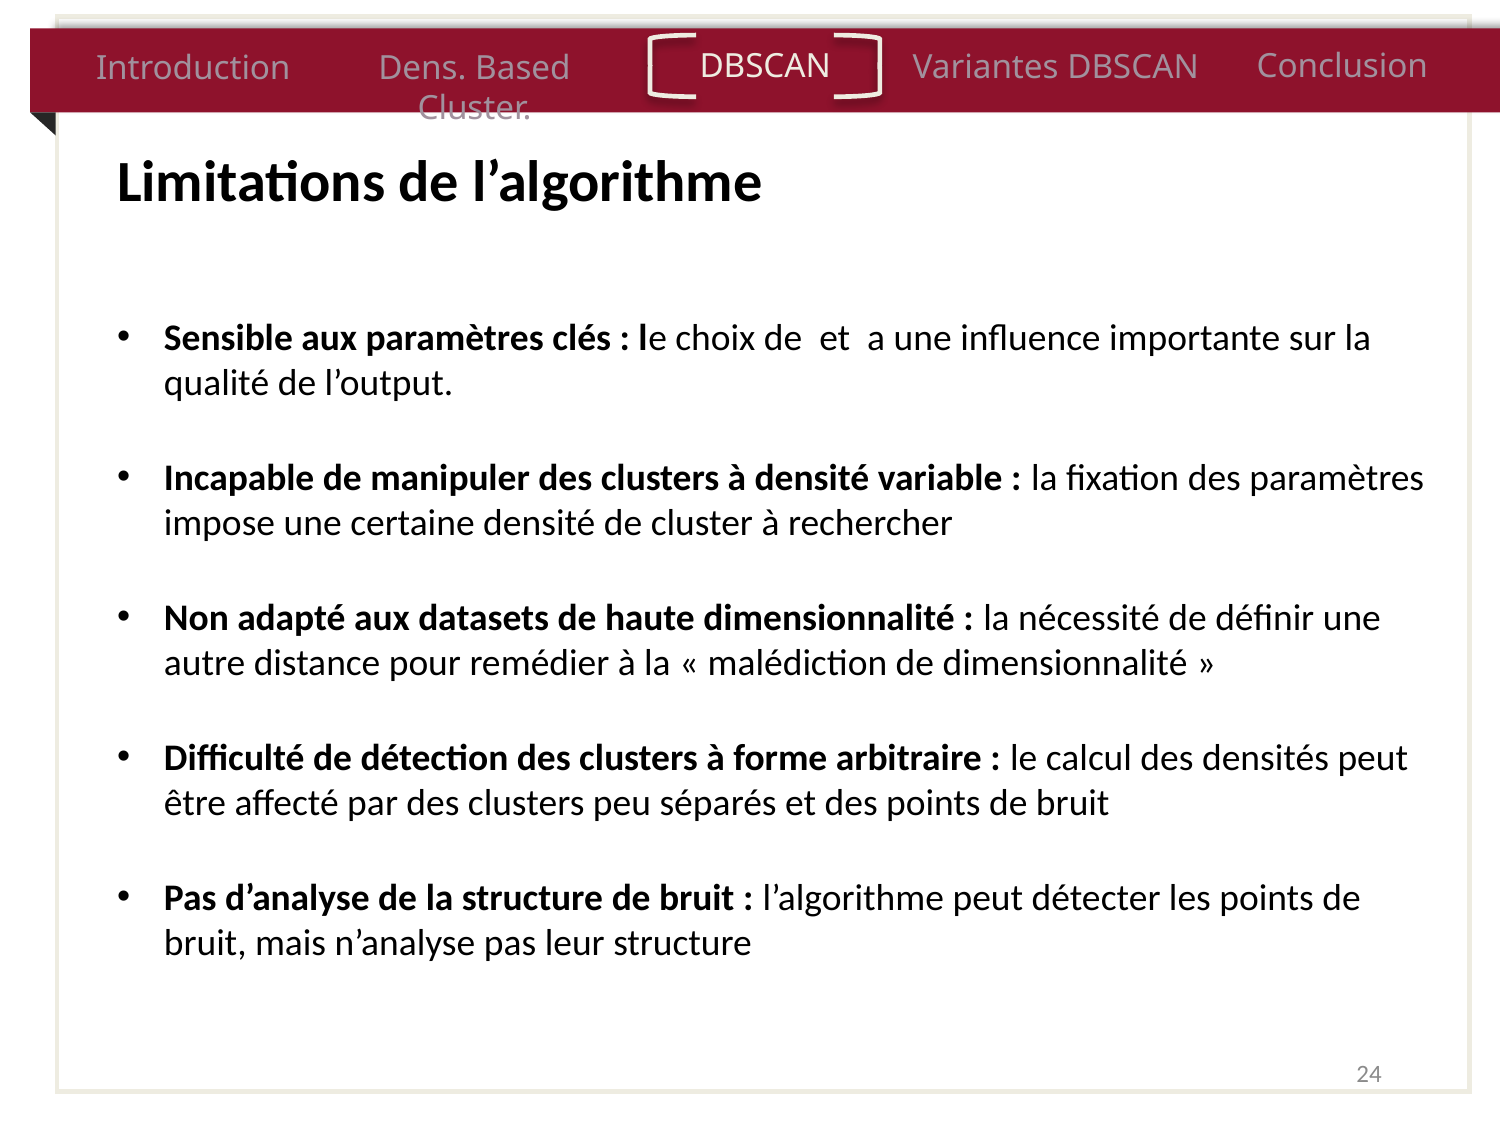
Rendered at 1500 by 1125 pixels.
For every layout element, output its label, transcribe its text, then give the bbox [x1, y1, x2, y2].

text_box [29, 27, 1500, 113]
text_box [27, 111, 57, 138]
text_box Dens. Based Cluster. [313, 38, 636, 134]
text_box Introduction [77, 38, 310, 94]
slide_number 24 [1059, 1042, 1397, 1103]
text_box [56, 115, 1471, 1092]
text_box [649, 37, 697, 98]
text_box Conclusion [1230, 37, 1455, 92]
text_box Variantes DBSCAN [894, 38, 1218, 93]
text_box [56, 15, 1471, 19]
text_box DBSCAN [653, 36, 878, 92]
text_box [833, 37, 881, 98]
